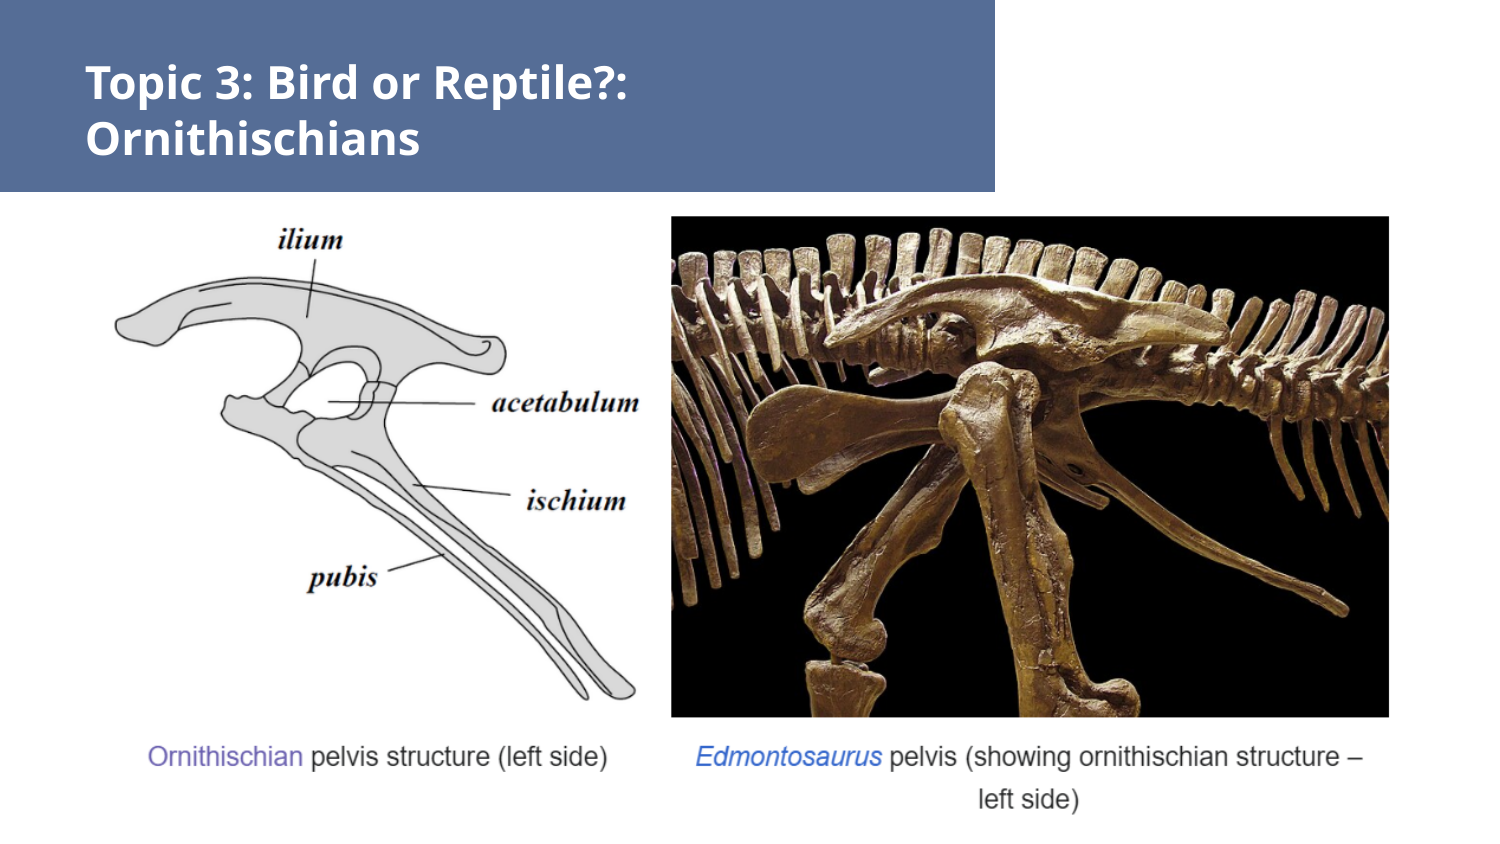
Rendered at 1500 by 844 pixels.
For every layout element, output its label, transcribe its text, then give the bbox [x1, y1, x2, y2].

text_box [0, 0, 995, 192]
picture [104, 214, 1396, 817]
title Topic 3: Bird or Reptile?: Ornithischians [69, 39, 824, 211]
